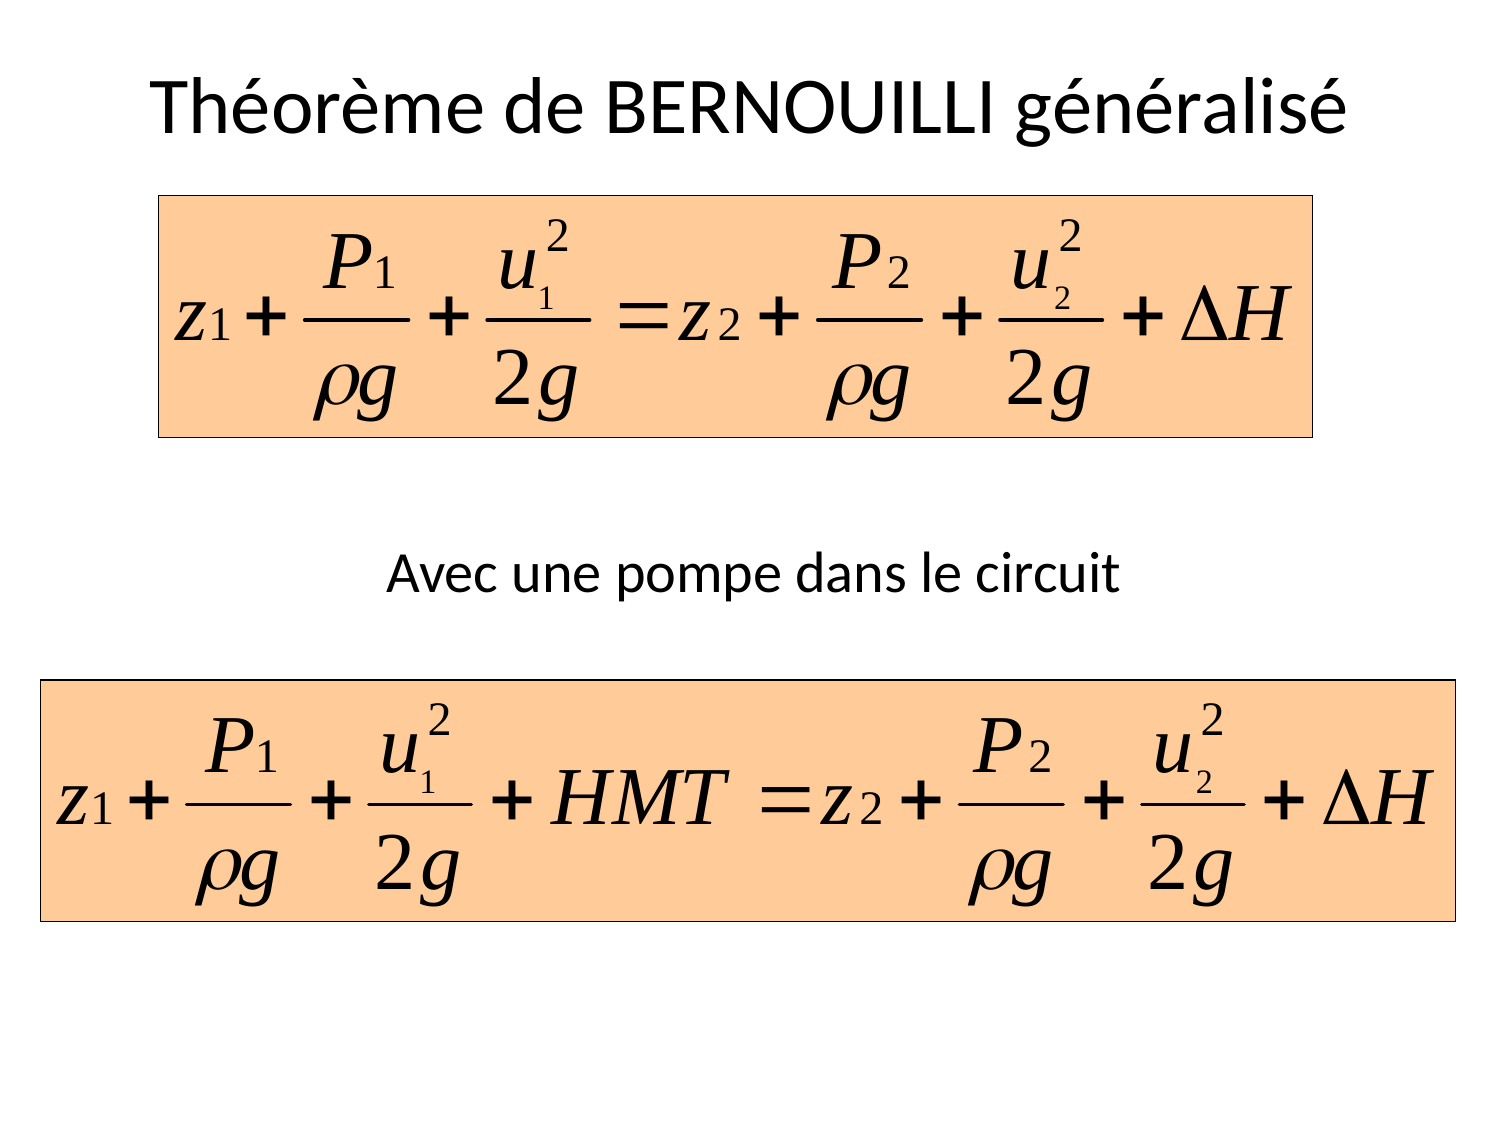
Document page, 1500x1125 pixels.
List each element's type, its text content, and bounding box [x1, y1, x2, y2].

text_box Avec une pompe dans le circuit [371, 527, 1199, 612]
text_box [40, 680, 1455, 922]
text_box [159, 195, 1313, 437]
title Théorème de BERNOUILLI généralisé [75, 7, 1425, 195]
